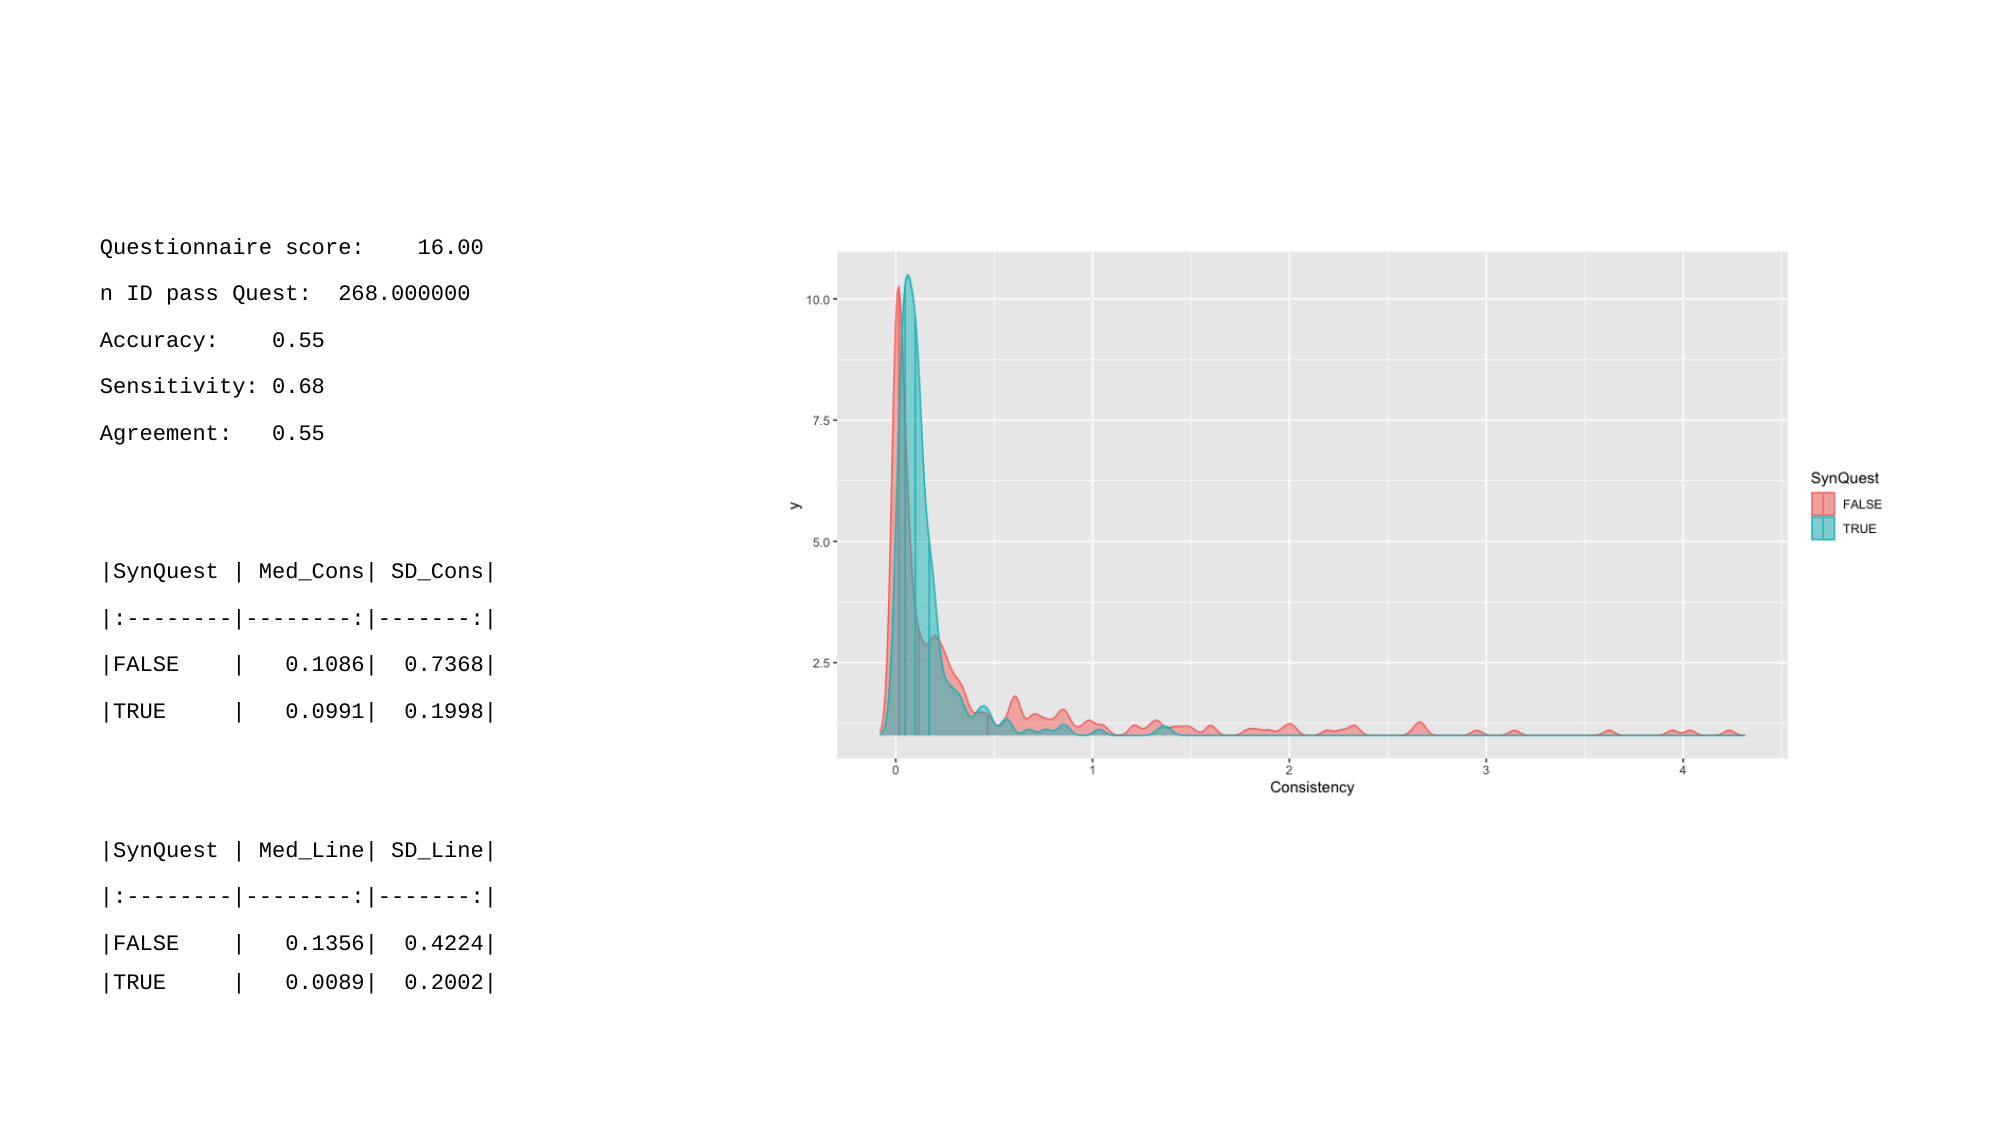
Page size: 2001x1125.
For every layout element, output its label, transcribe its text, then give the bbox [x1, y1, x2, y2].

picture [779, 243, 1898, 804]
list Questionnaire score: 16.00 n ID pass Quest: 268.000000 Accuracy: 0.55 Sensitivity: 0.68 Agreement: 0.55 |SynQuest | Med_Cons| SD_Cons| |:--------|--------:|-------:| |FALSE | 0.1086| 0.7368| |TRUE | 0.0991| 0.1998| |SynQuest | Med_Line| SD_Line| |:--------|--------:|-------:| |FALSE | 0.1356| 0.4224| |TRUE | 0.0089| 0.2002| [99, 235, 758, 1005]
